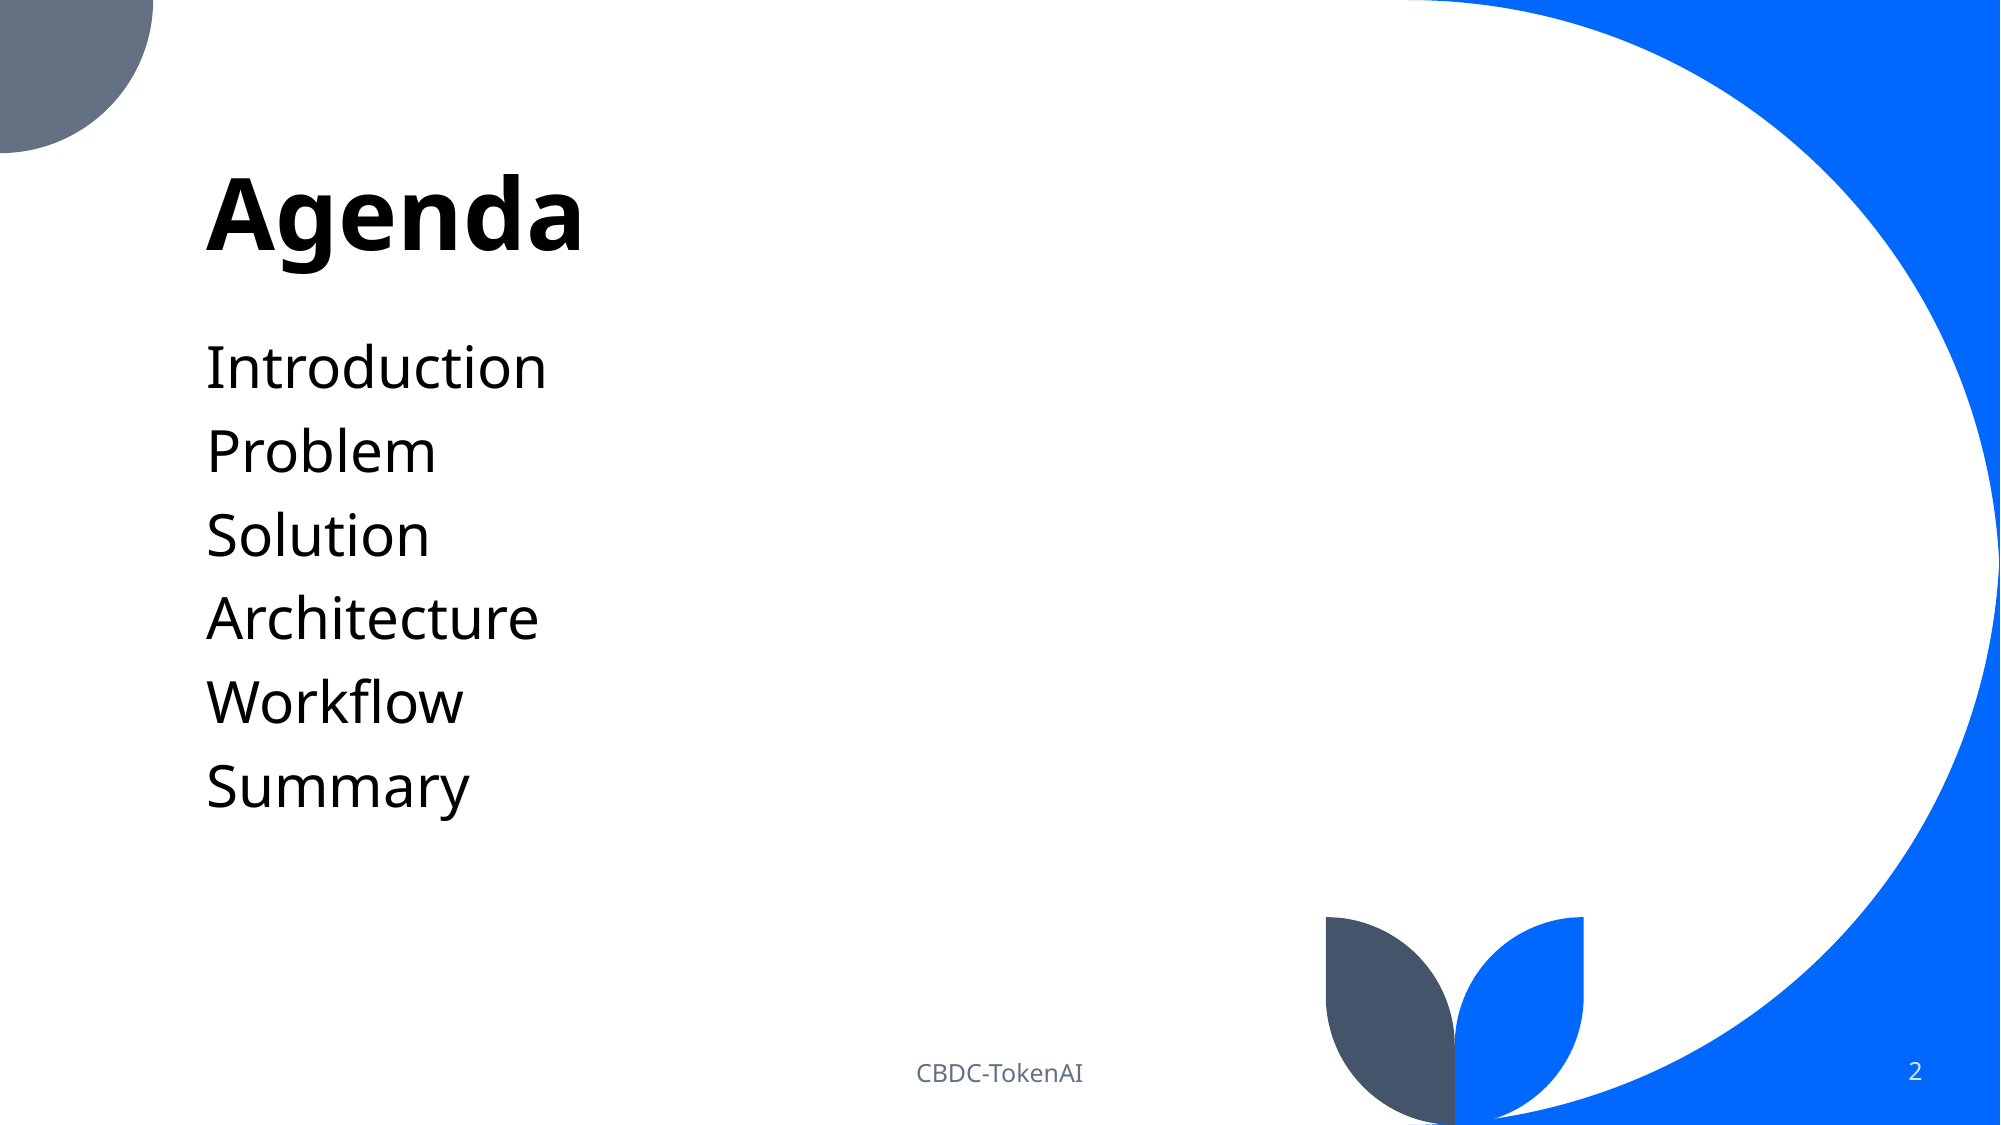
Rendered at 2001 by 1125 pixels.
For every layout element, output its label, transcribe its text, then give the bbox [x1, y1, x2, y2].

title Agenda [191, 62, 1796, 280]
footer CBDC-TokenAI [662, 1042, 1338, 1103]
list Introduction Problem Solution Architecture Workflow Summary [191, 330, 1796, 884]
slide_number 2 [1665, 1042, 1938, 1103]
